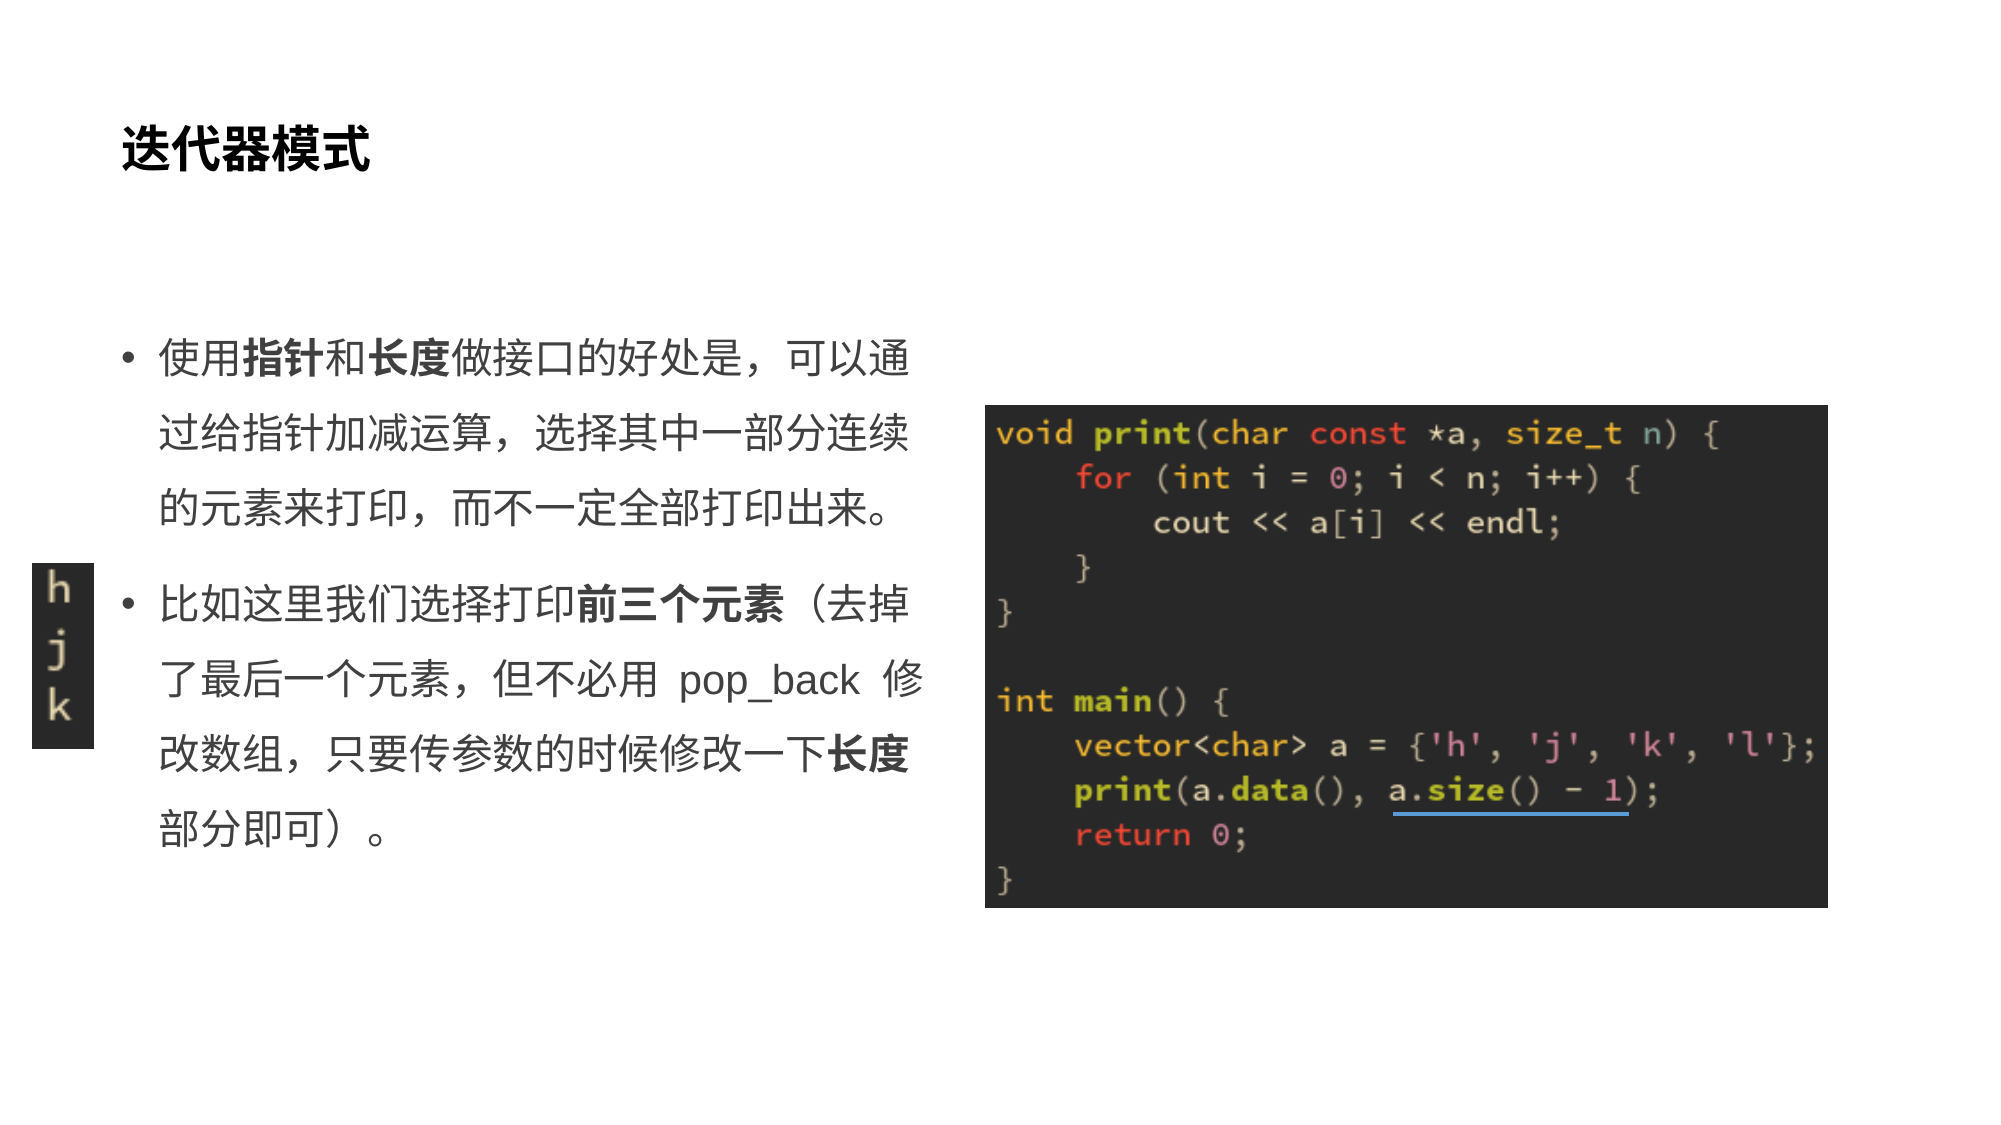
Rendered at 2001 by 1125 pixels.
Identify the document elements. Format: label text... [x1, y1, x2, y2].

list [985, 405, 1828, 908]
picture [32, 563, 94, 749]
list 使用指针和长度做接口的好处是，可以通过给指针加减运算，选择其中一部分连续的元素来打印，而不一定全部打印出来。 比如这里我们选择打印前三个元素（去掉了最后一个元素，但不必用 pop_back 修改数组，只要传参数的时候修改一下长度 部分即可）。 [106, 299, 957, 1014]
title 迭代器模式 [106, 42, 1832, 260]
